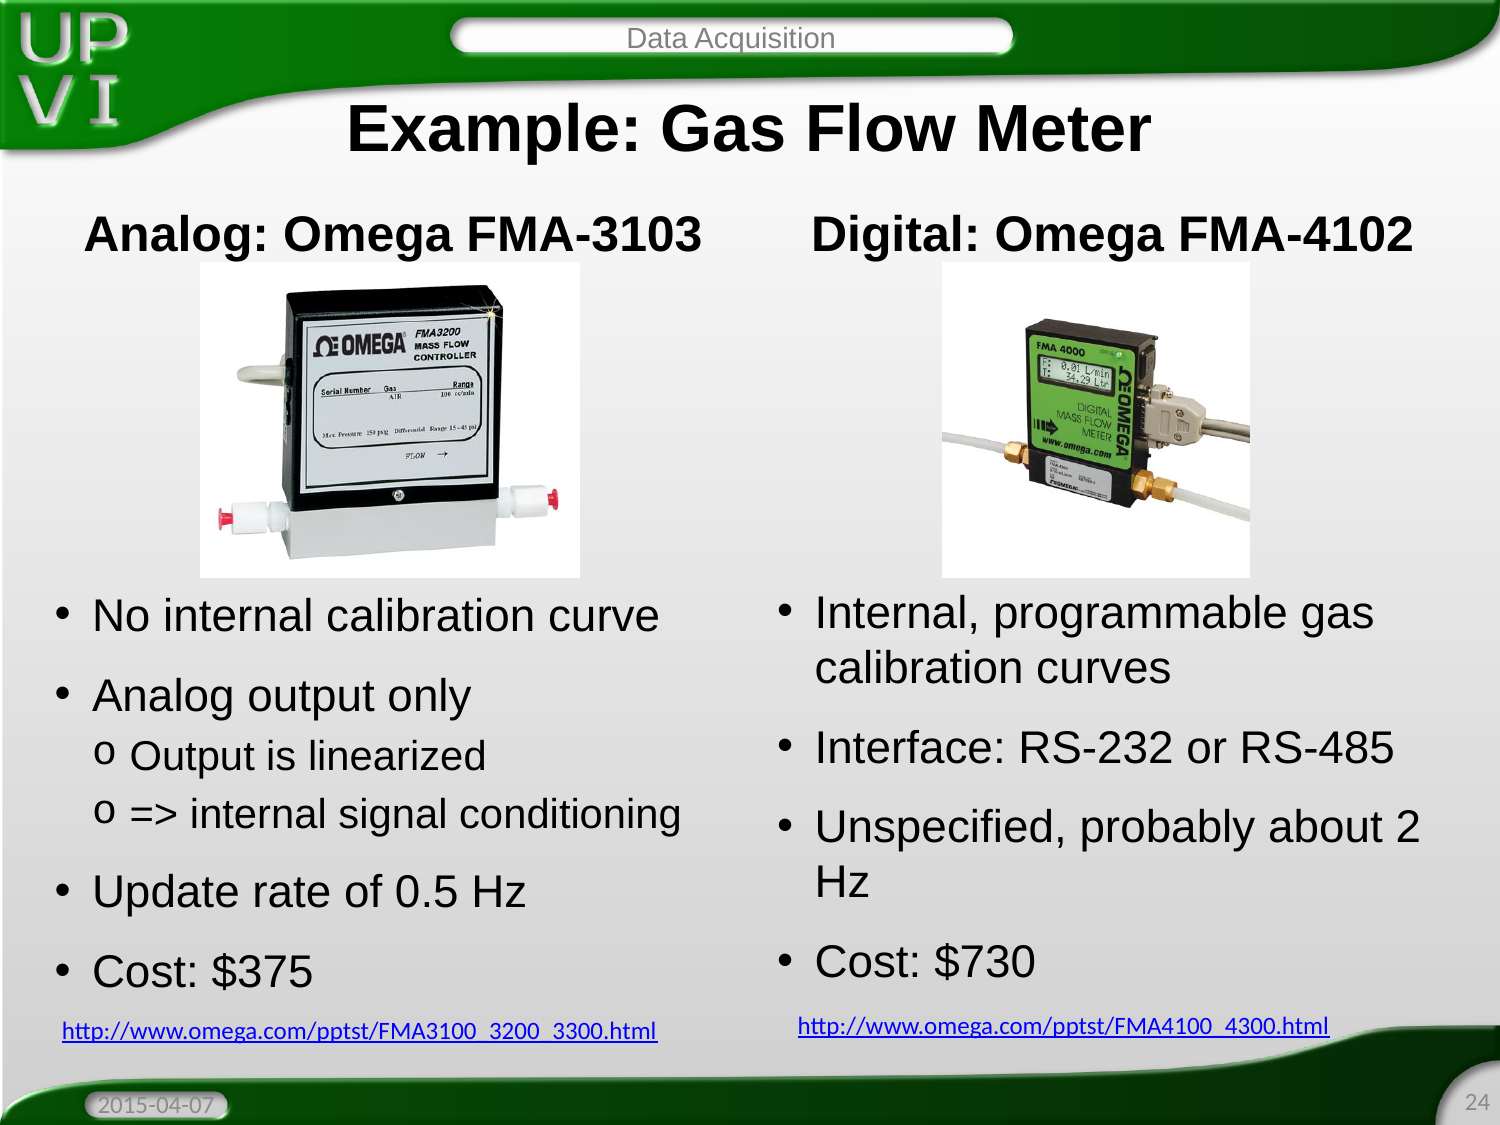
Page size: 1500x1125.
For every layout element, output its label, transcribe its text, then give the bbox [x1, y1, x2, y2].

picture [0, 0, 1500, 1125]
text_box http://www.omega.com/pptst/FMA4100_4300.html [782, 1002, 1345, 1047]
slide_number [75, 1073, 238, 1125]
slide_number 24 [1155, 1069, 1500, 1125]
footer Data Acquisition [450, 6, 1013, 67]
list Analog: Omega FMA-3103 [50, 174, 751, 288]
text_box http://www.omega.com/pptst/FMA3100_3200_3300.html [47, 1007, 673, 1052]
list Internal, programmable gas calibration curves Interface: RS-232 or RS-485 Unspecified, probably about 2 Hz Cost: $730 [761, 575, 1463, 1038]
list No internal calibration curve Analog output only Output is linearized => internal signal conditioning Update rate of 0.5 Hz Cost: $375 [39, 578, 740, 1016]
title Example: Gas Flow Meter [75, 75, 1425, 175]
list Digital: Omega FMA-4102 [762, 174, 1463, 288]
